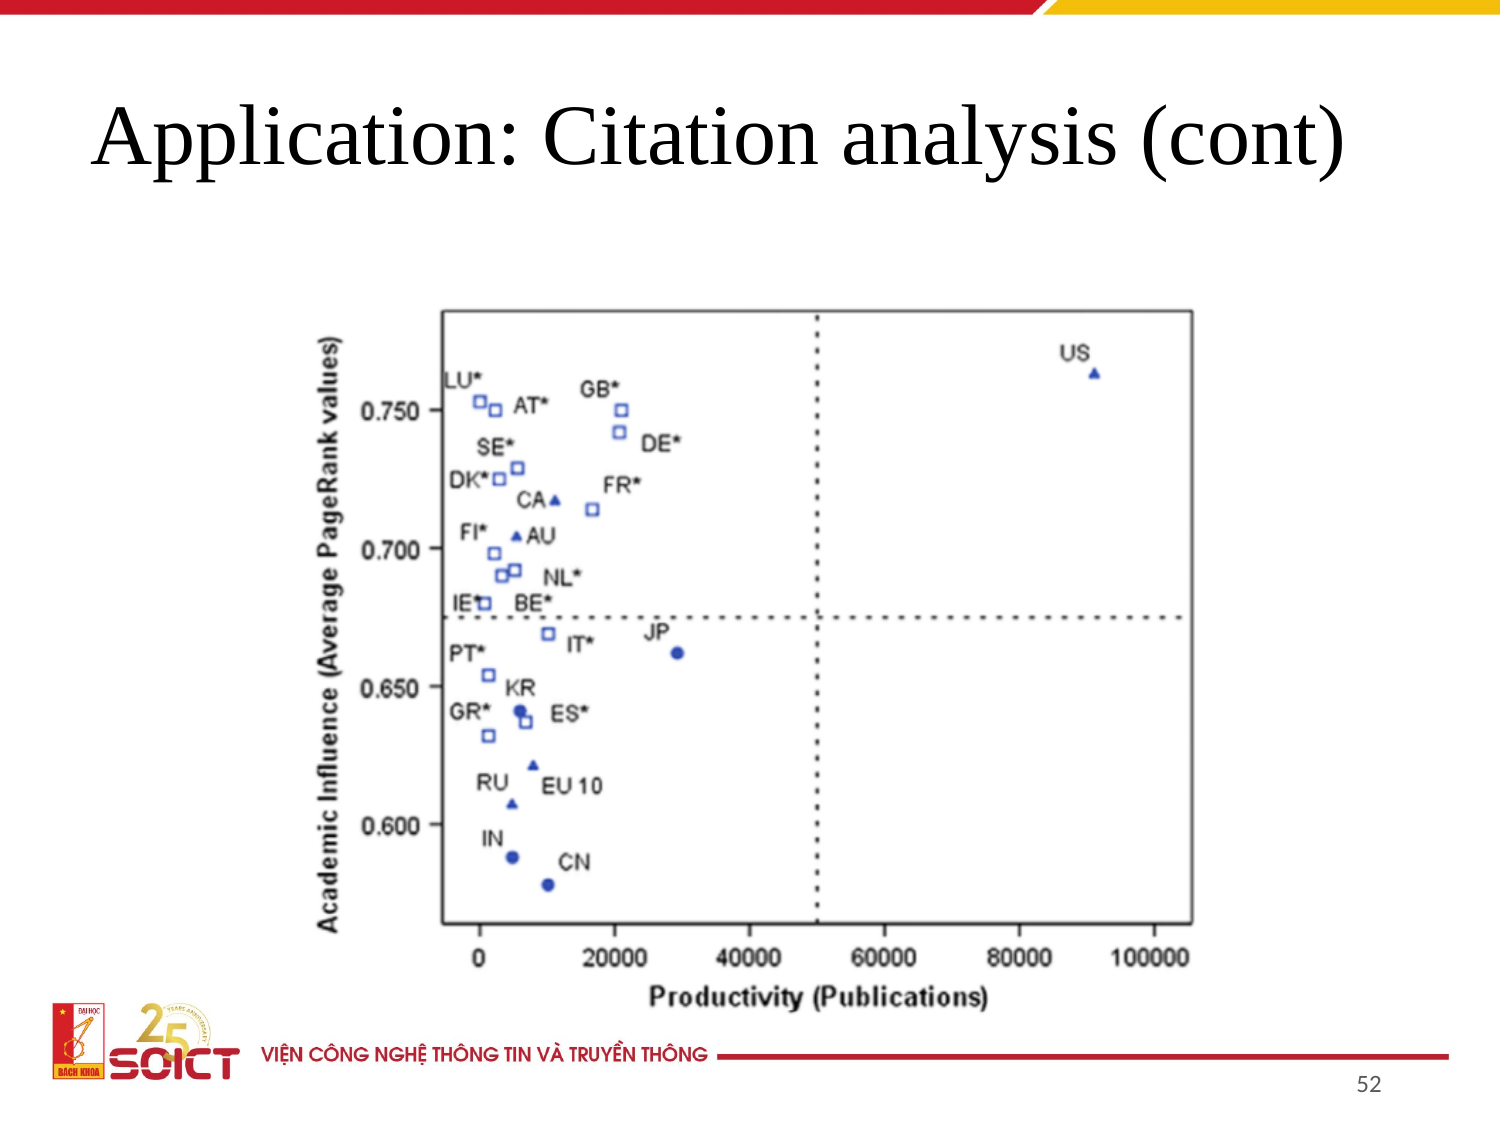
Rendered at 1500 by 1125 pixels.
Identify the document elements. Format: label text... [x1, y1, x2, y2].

title Application: Citation analysis (cont) [75, 44, 1425, 233]
picture [0, 0, 1500, 1125]
slide_number 52 [1209, 1052, 1397, 1112]
